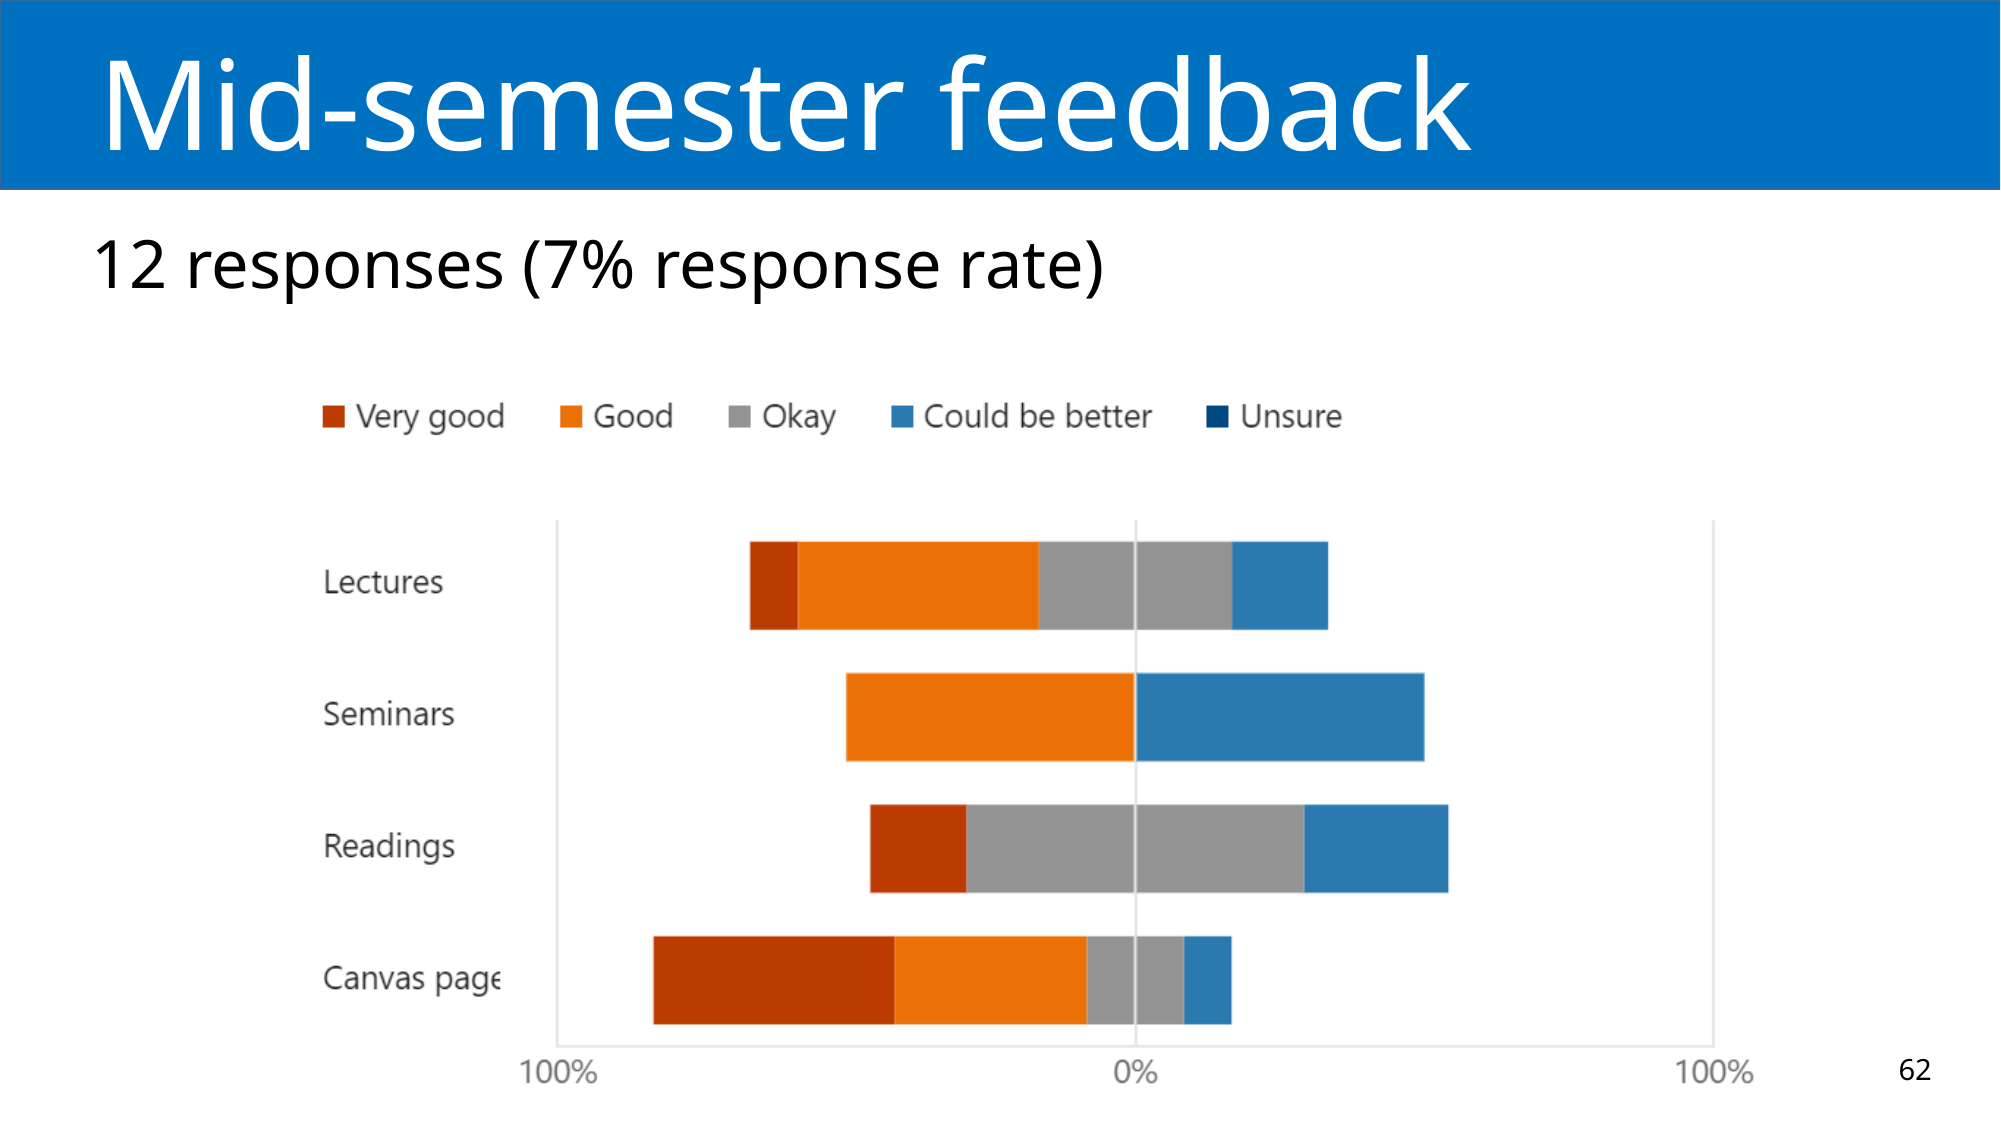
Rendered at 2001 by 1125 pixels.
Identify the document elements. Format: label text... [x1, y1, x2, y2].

picture [282, 375, 1765, 1098]
list 12 responses (7% response rate) [76, 223, 1802, 337]
slide_number 62 [1524, 1043, 1947, 1104]
title Mid-semester feedback [83, 15, 2000, 205]
